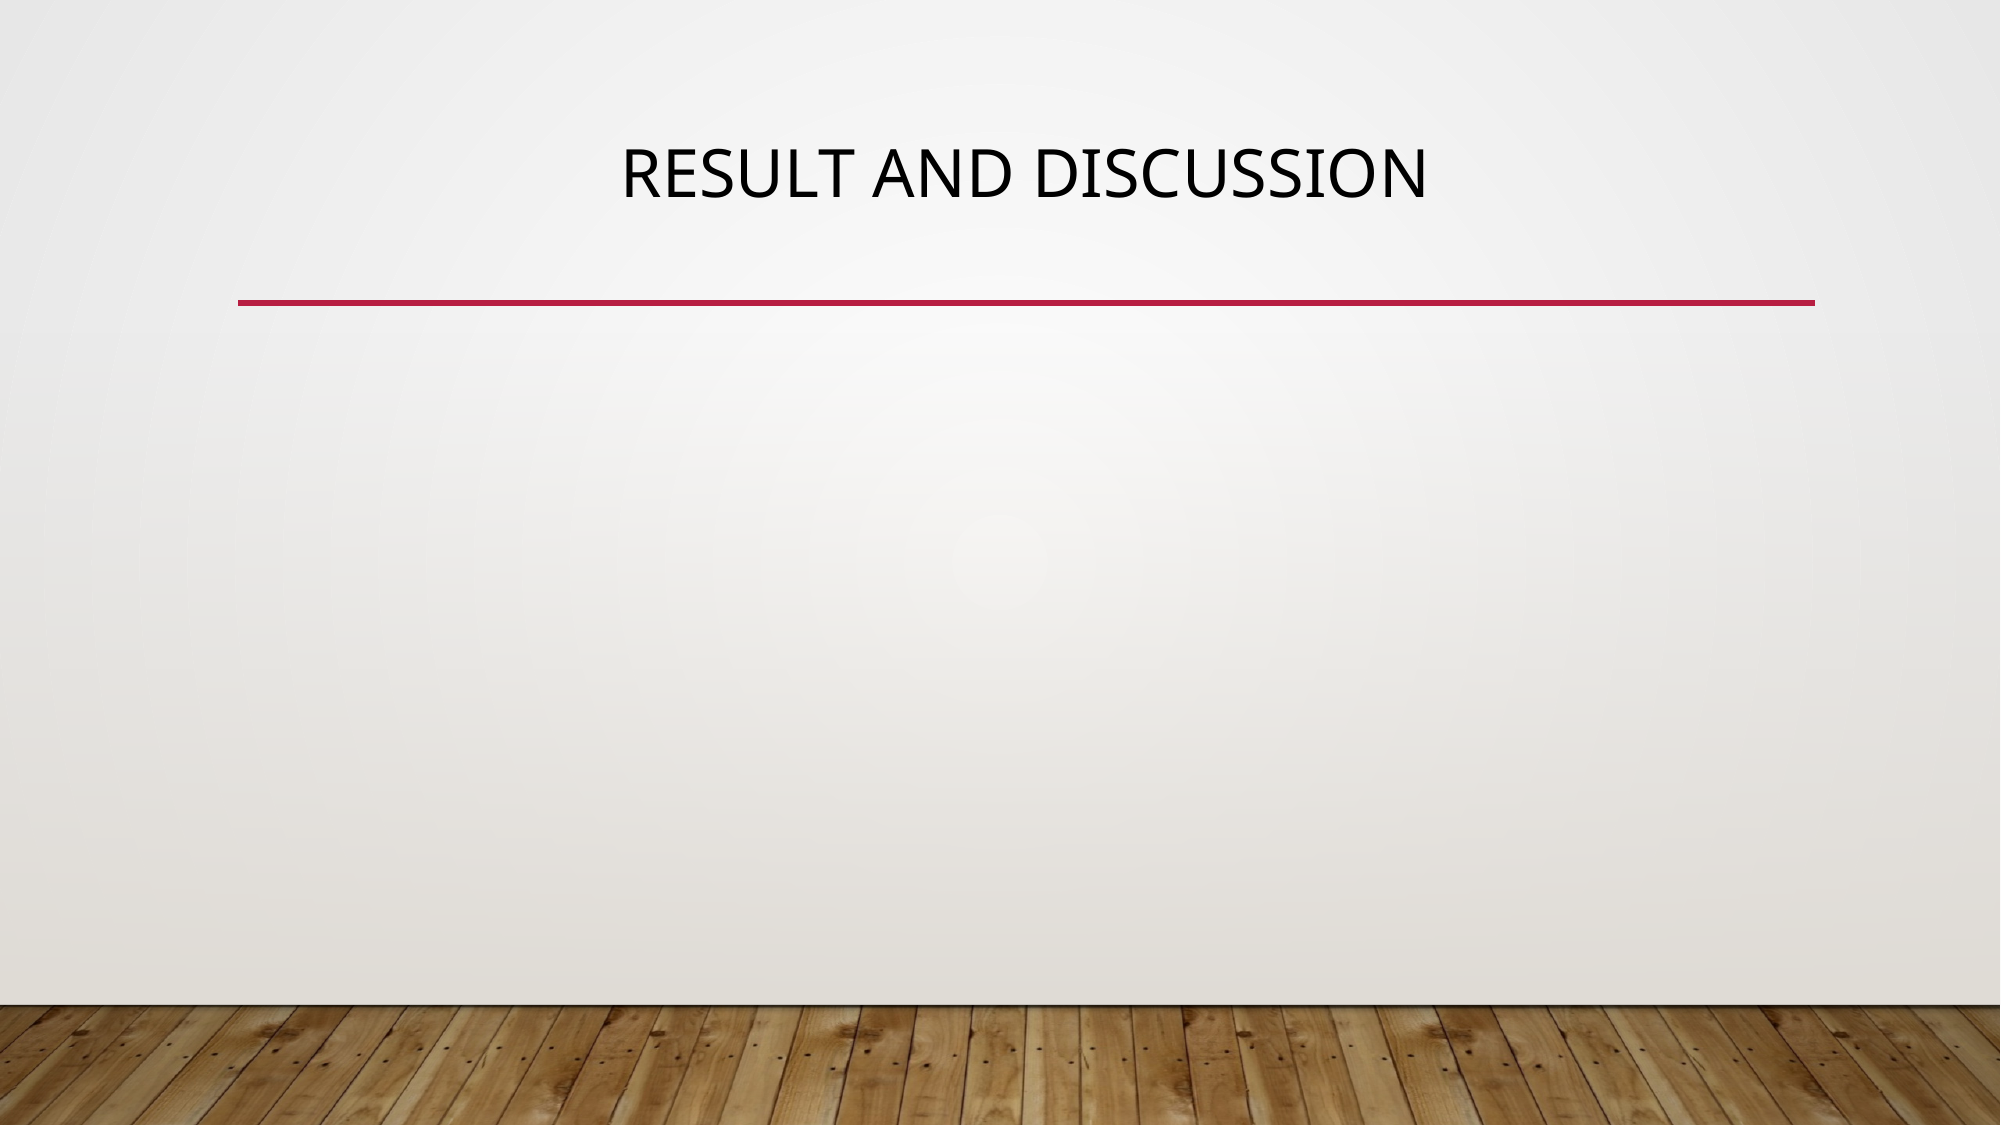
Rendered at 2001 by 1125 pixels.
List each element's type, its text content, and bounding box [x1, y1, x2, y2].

picture [0, 1005, 2000, 1125]
title RESULT AND DISCUSSION [238, 131, 1814, 305]
